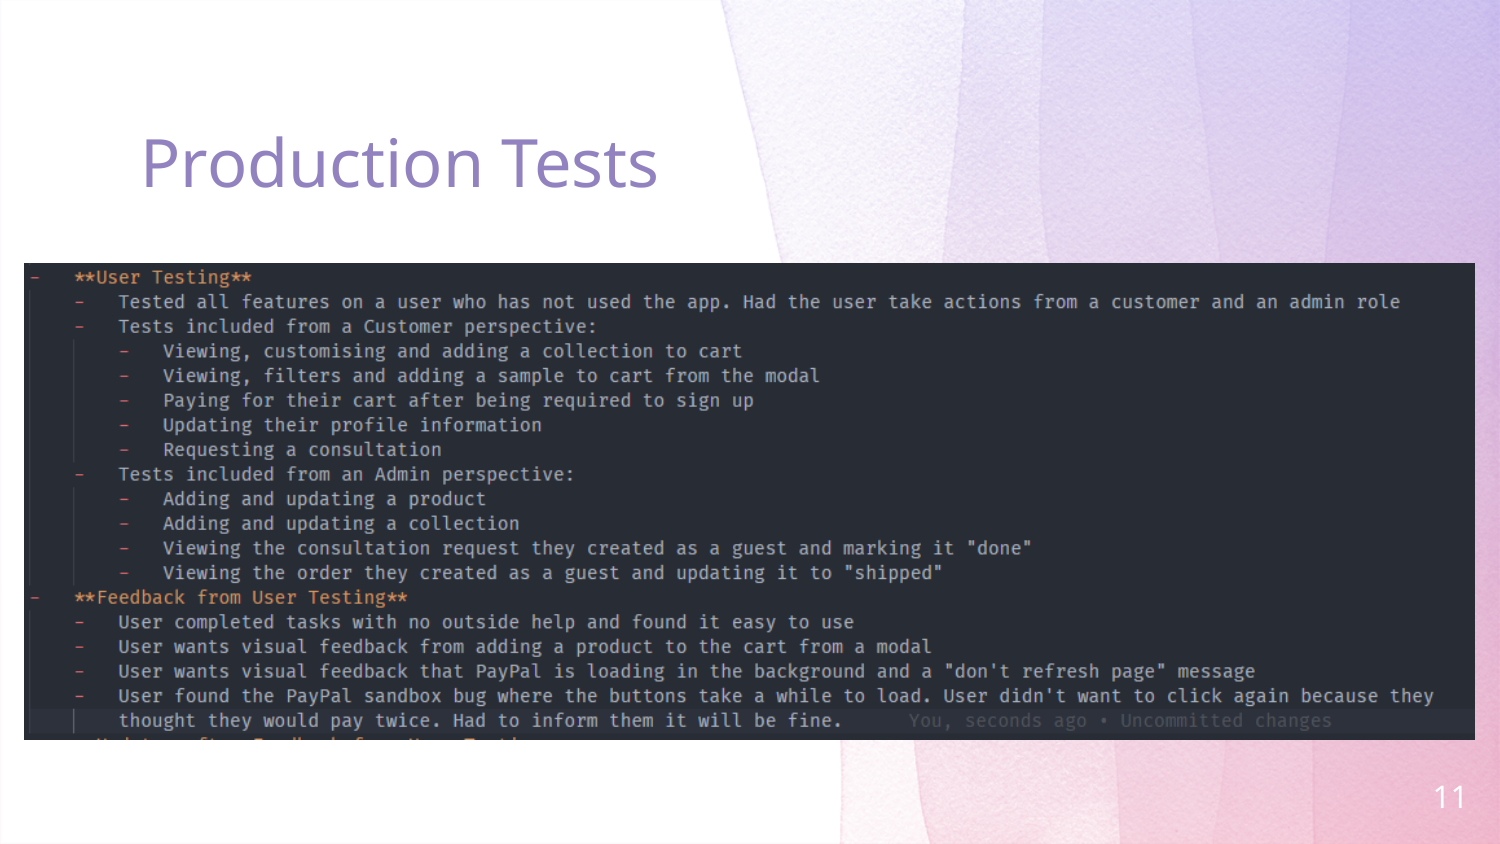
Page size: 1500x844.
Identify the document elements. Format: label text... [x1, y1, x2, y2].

title Production Tests [140, 137, 1143, 203]
picture [0, 0, 1500, 844]
slide_number ‹#› [1378, 766, 1469, 832]
